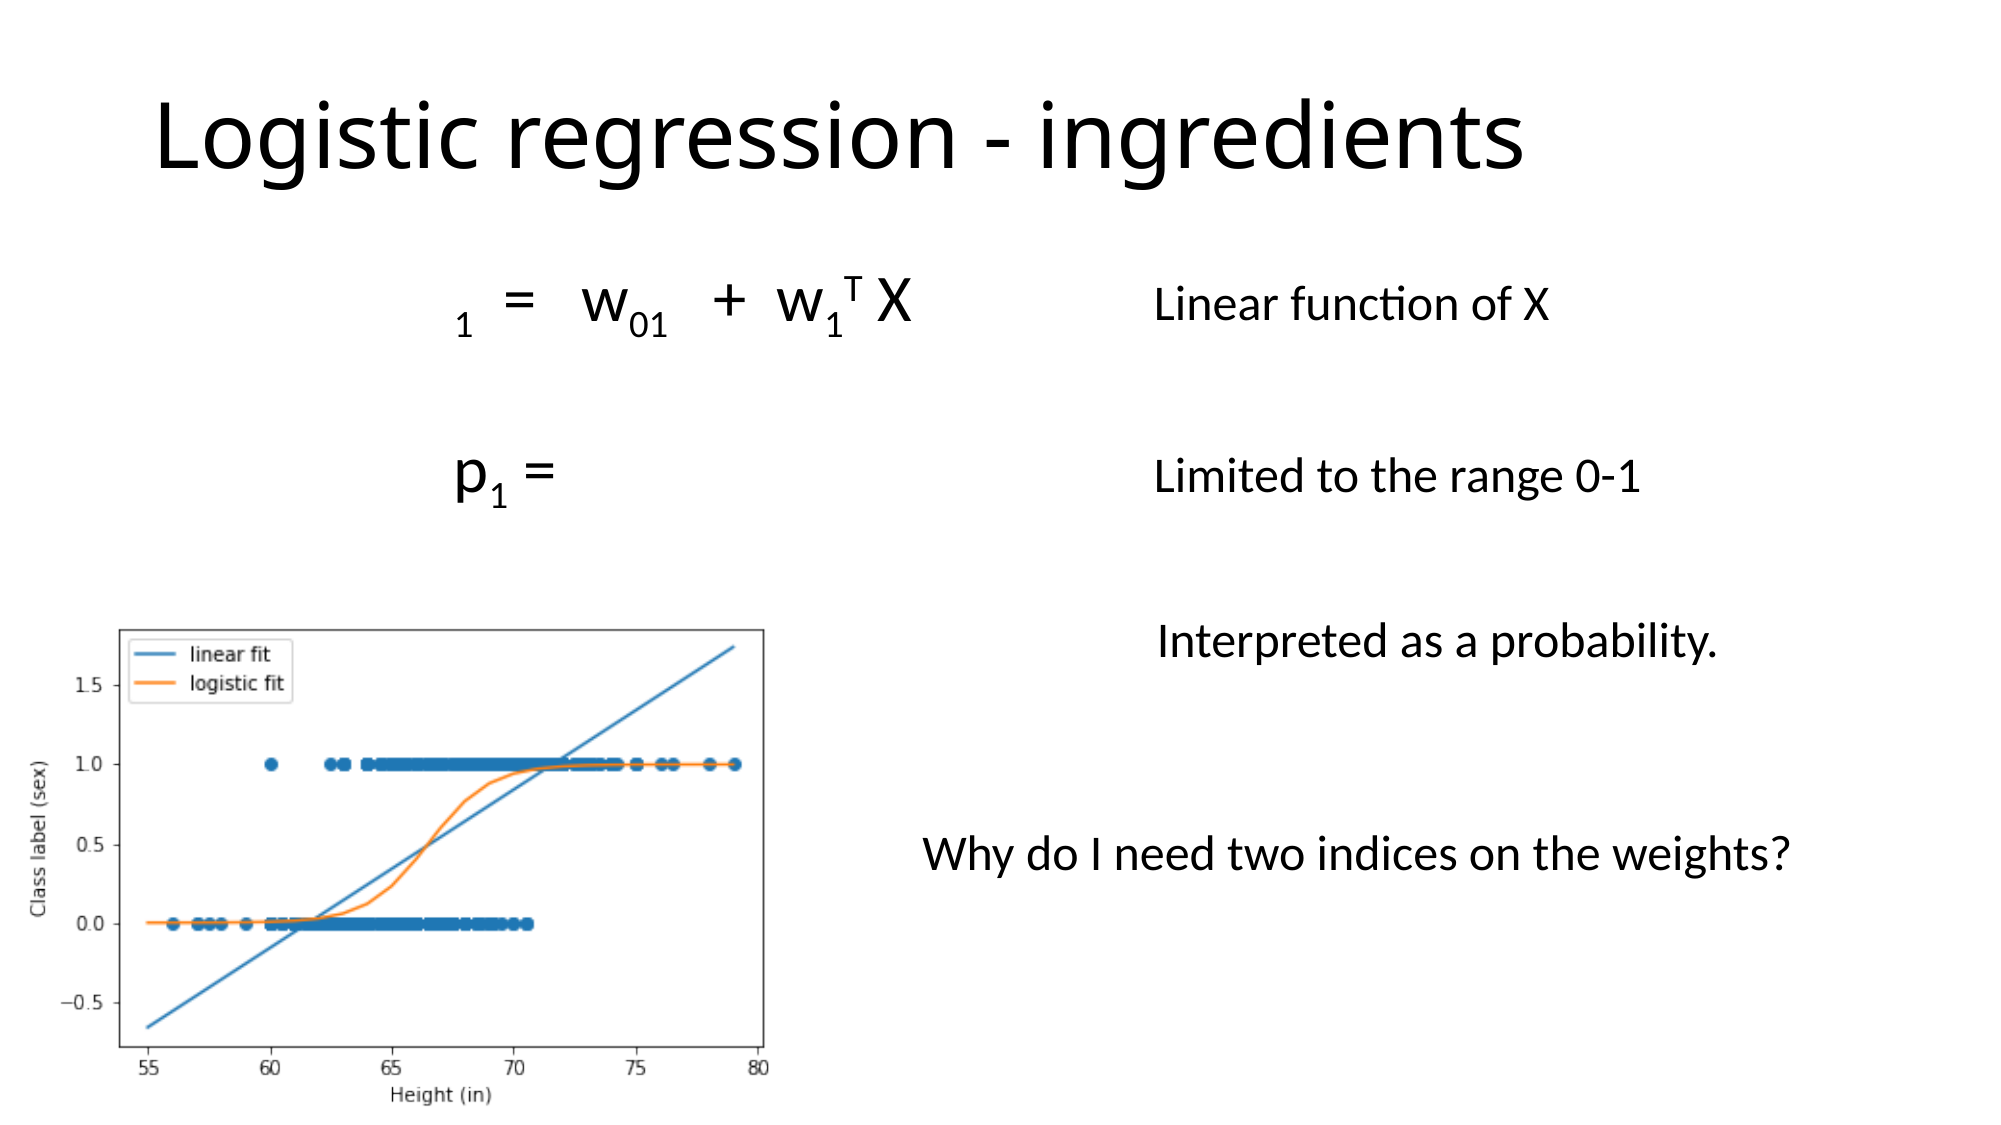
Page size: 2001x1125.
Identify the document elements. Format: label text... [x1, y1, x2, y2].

text_box Why do I need two indices on the weights? [907, 812, 1808, 888]
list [15, 562, 846, 1116]
text_box Limited to the range 0-1 [1139, 435, 1668, 511]
title Logistic regression - ingredients [137, 29, 1863, 248]
text_box Interpreted as a probability. [1142, 599, 1734, 675]
text_box Linear function of X [1139, 263, 1576, 338]
